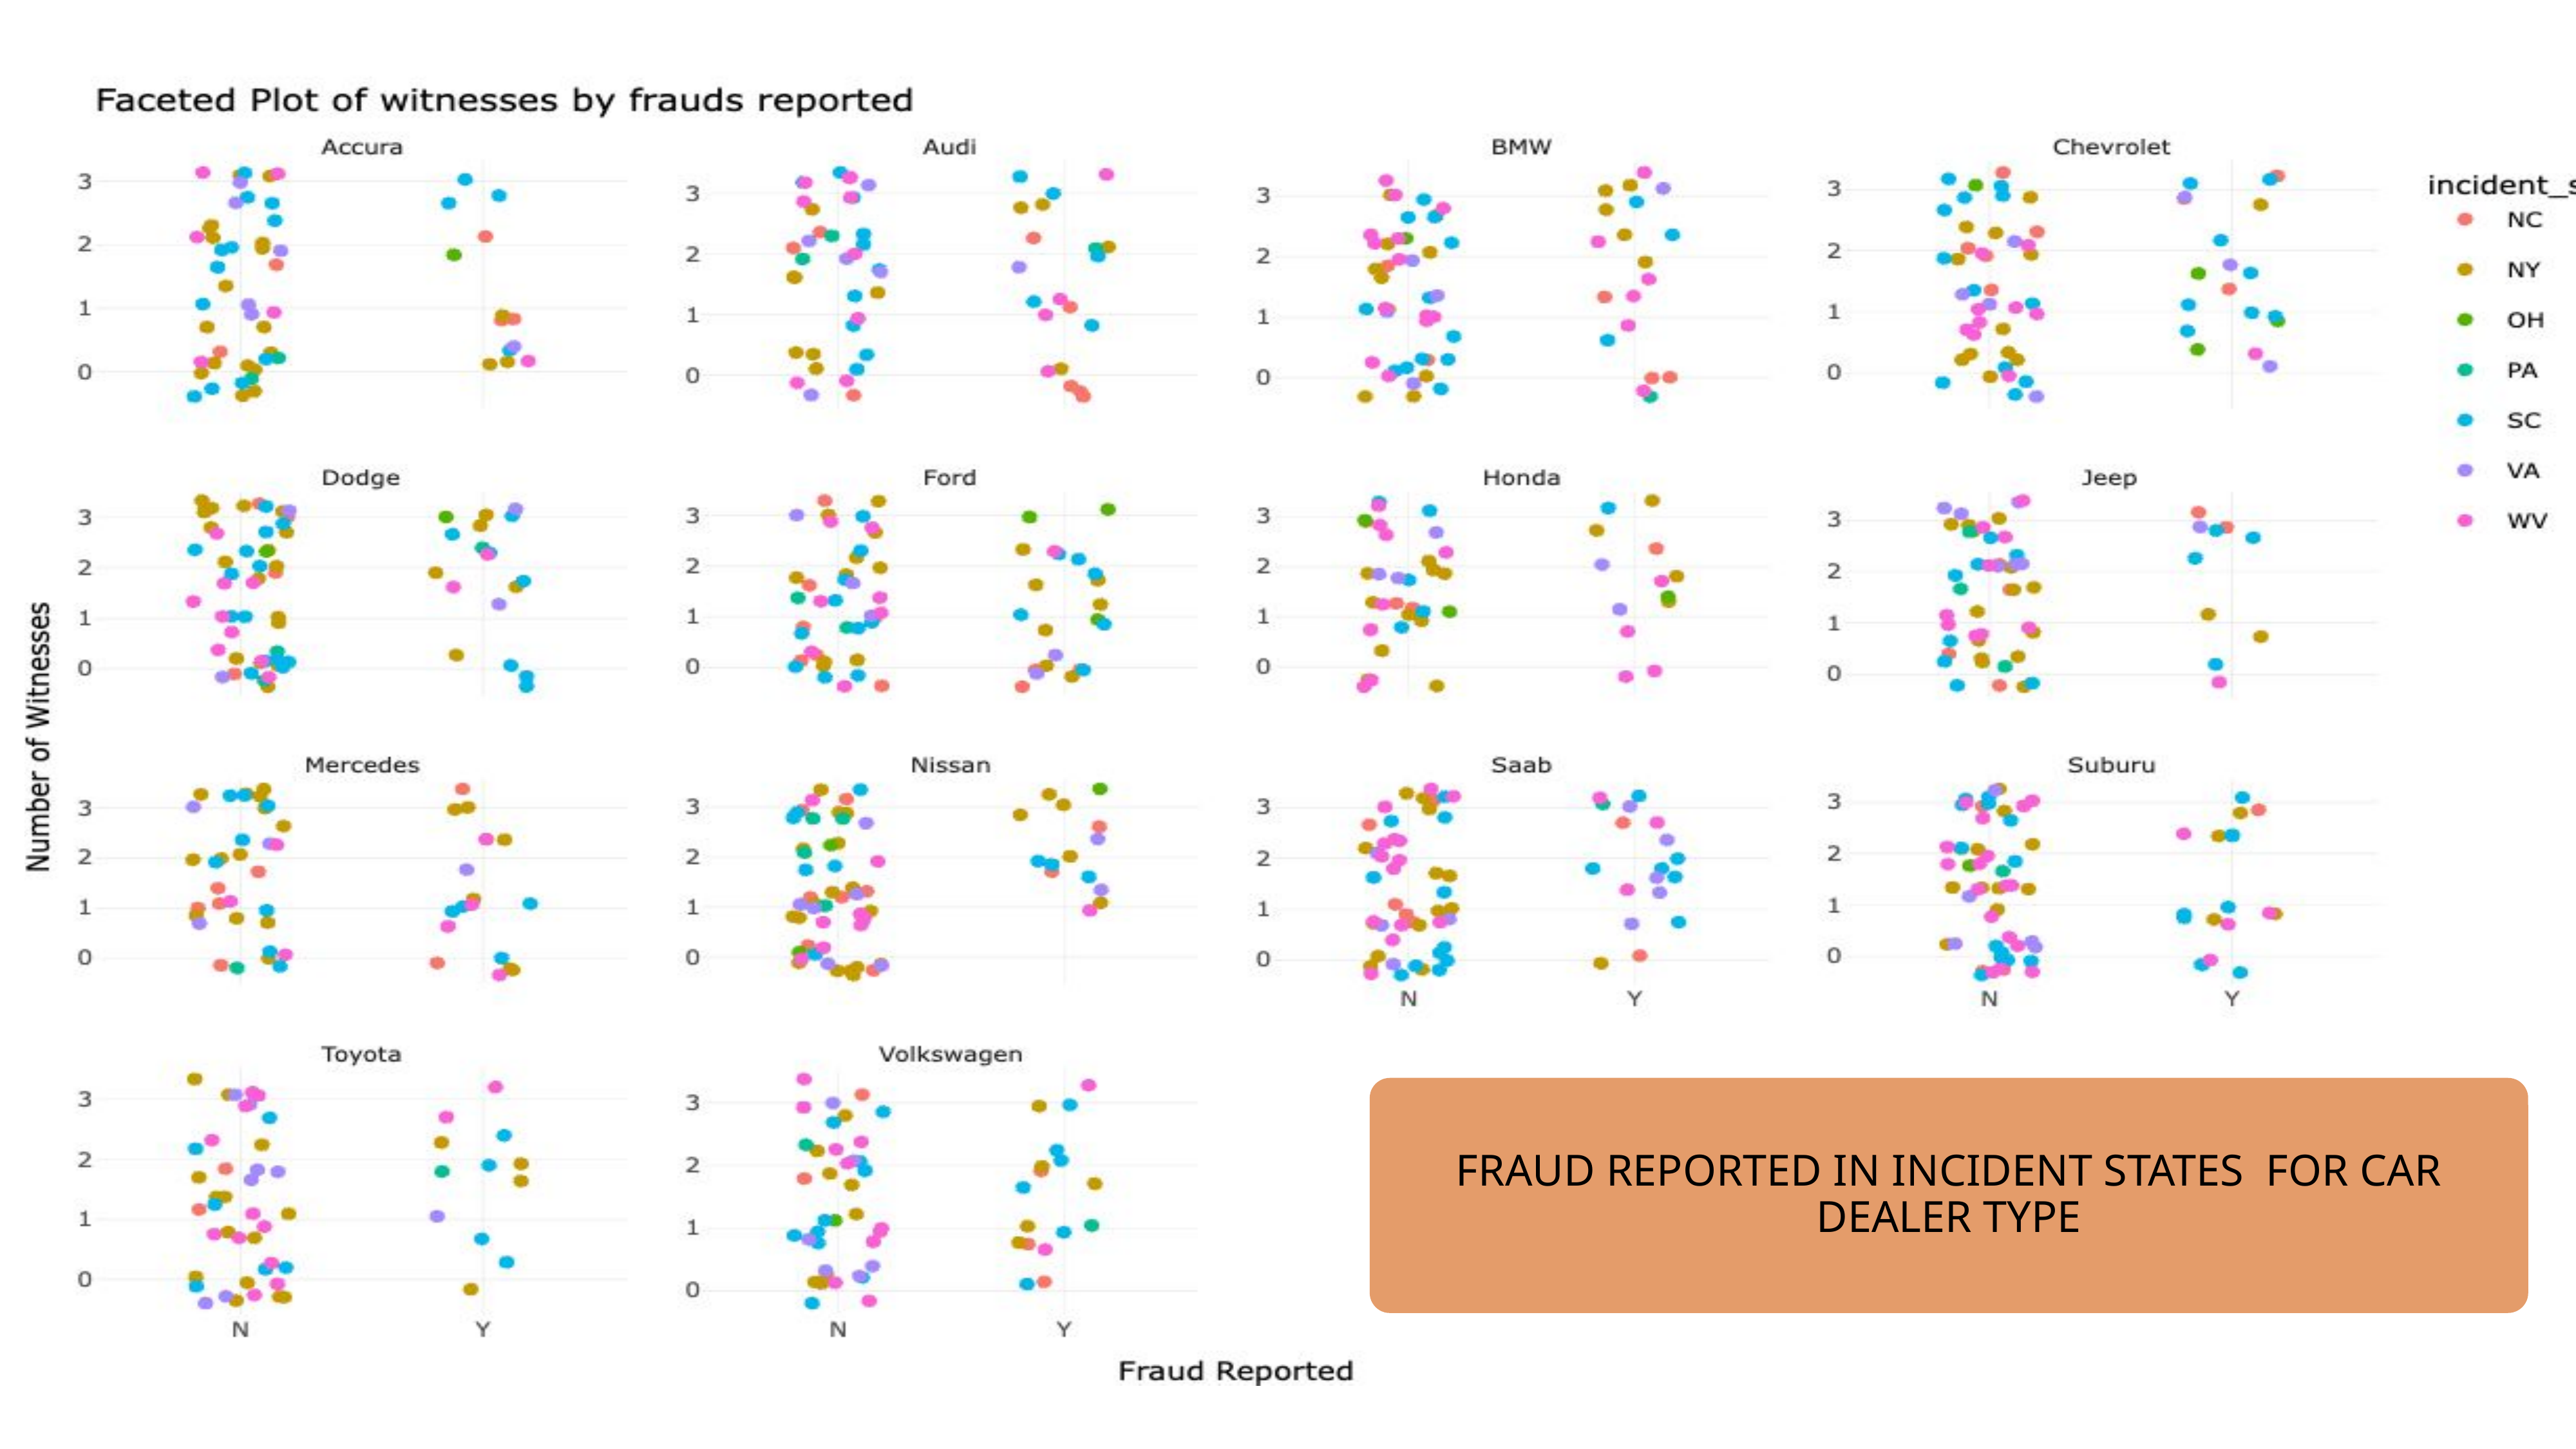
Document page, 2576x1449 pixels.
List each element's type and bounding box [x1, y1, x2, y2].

picture [24, 62, 2576, 1386]
text_box [1369, 1077, 2529, 1314]
